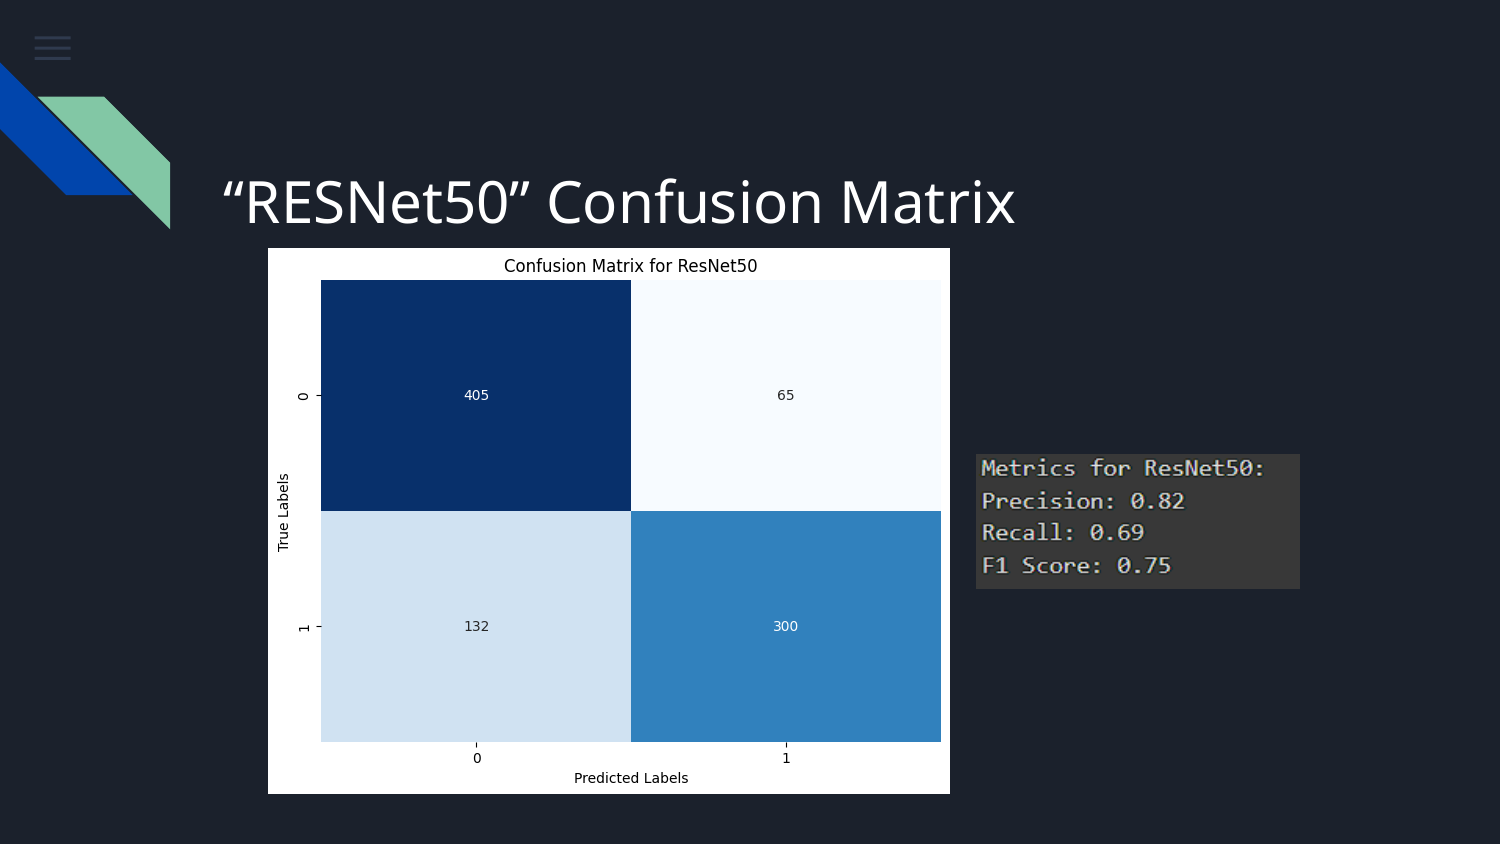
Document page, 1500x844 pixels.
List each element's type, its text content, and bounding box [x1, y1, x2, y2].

title “RESNet50” Confusion Matrix [208, 150, 1129, 249]
picture [268, 248, 950, 794]
picture [976, 453, 1300, 589]
